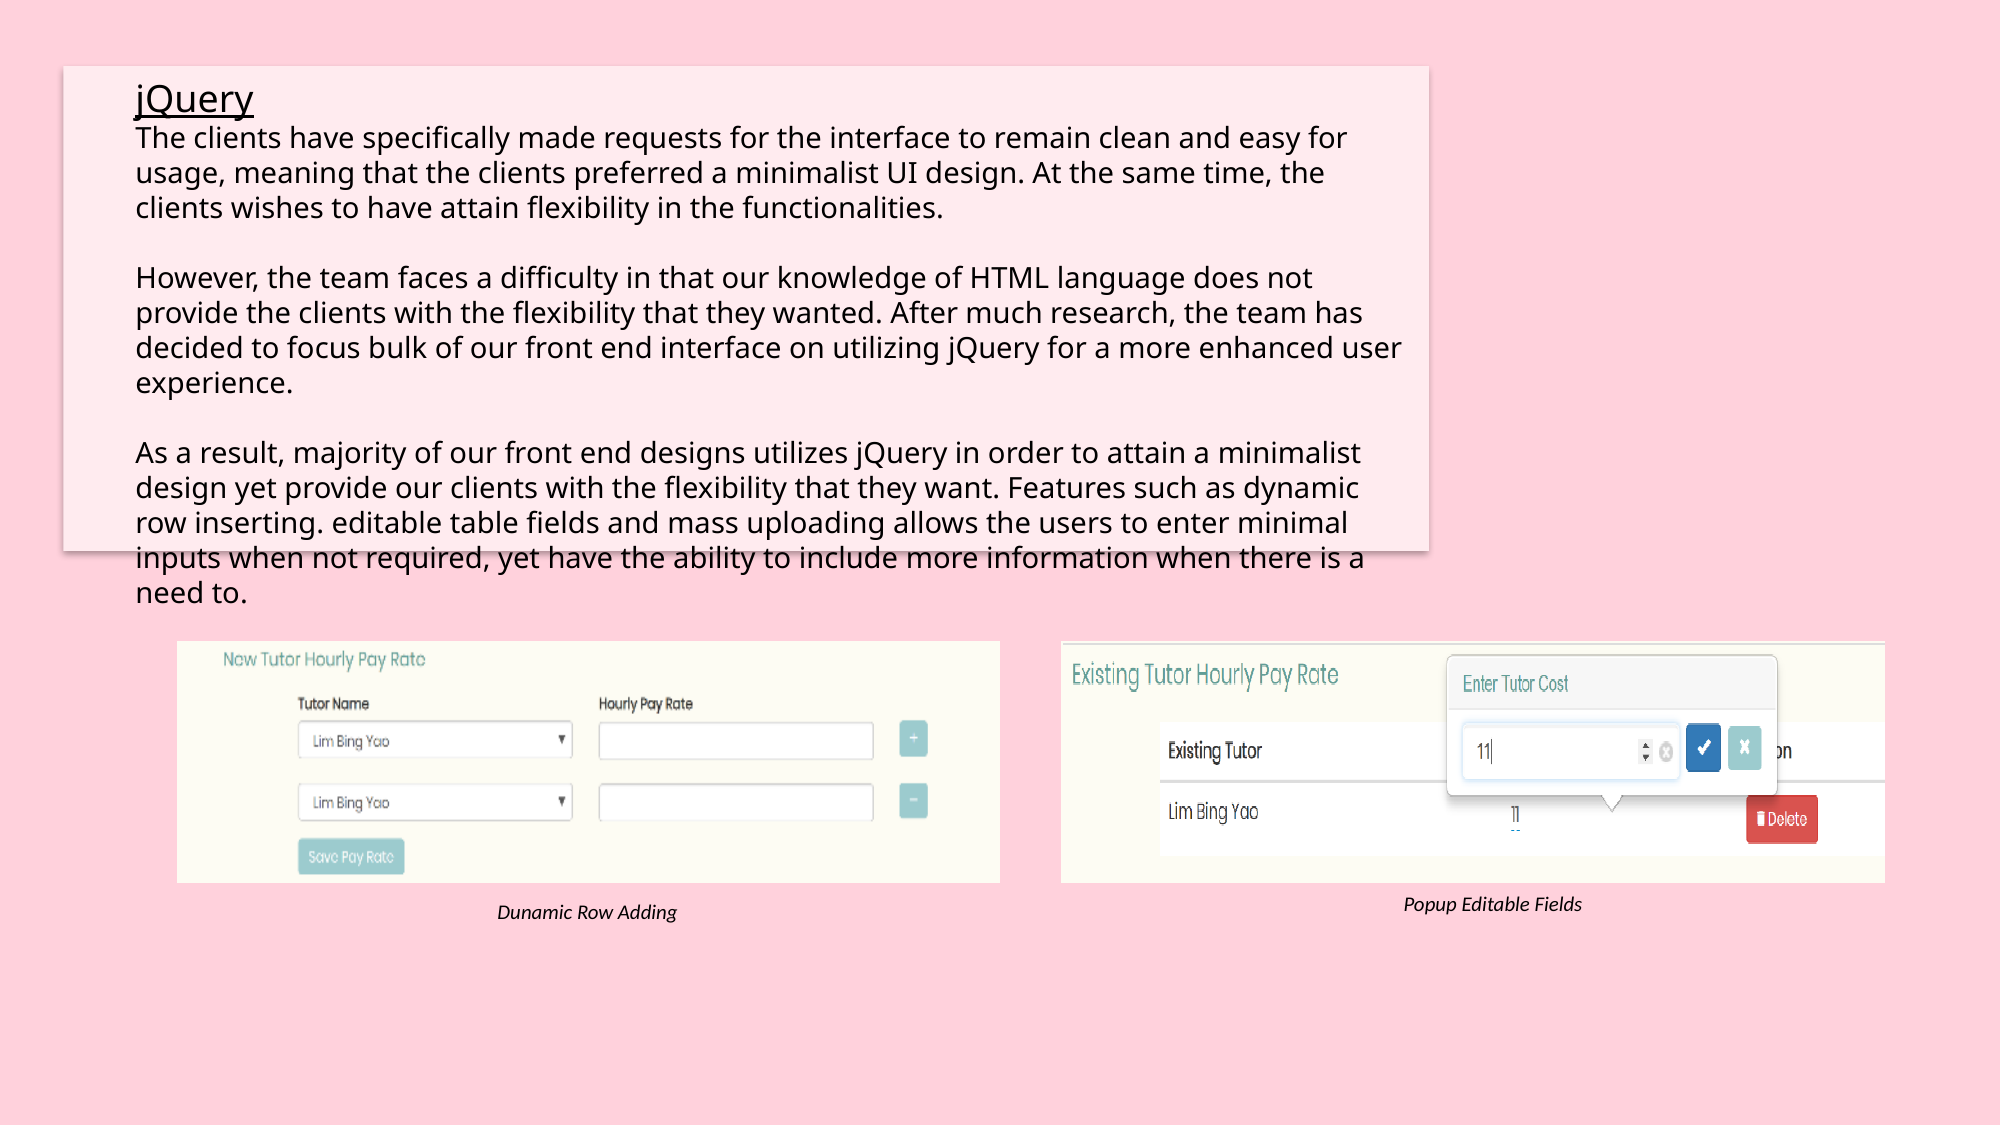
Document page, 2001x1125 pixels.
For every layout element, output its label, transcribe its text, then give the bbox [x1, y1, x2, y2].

picture [177, 641, 1001, 883]
text_box [62, 65, 1430, 552]
picture [1061, 641, 1885, 883]
text_box Dunamic Row Adding [334, 891, 842, 931]
text_box Popup Editable Fields [1239, 883, 1747, 923]
text_box jQuery The clients have specifically made requests for the interface to remain clean and easy for usage, meaning that the clients preferred a minimalist UI design. At the same time, the clients wishes to have attain flexibility in the functionalities. However, the team faces a difficulty in that our knowledge of HTML language does not provide the clients with the flexibility that they wanted. After much research, the team has decided to focus bulk of our front end interface on utilizing jQuery for a more enhanced user experience. As a result, majority of our front end designs utilizes jQuery in order to attain a minimalist design yet provide our clients with the flexibility that they want. Features such as dynamic row inserting. editable table fields and mass uploading allows the users to enter minimal inputs when not required, yet have the ability to include more information when there is a need to. [120, 67, 1429, 617]
